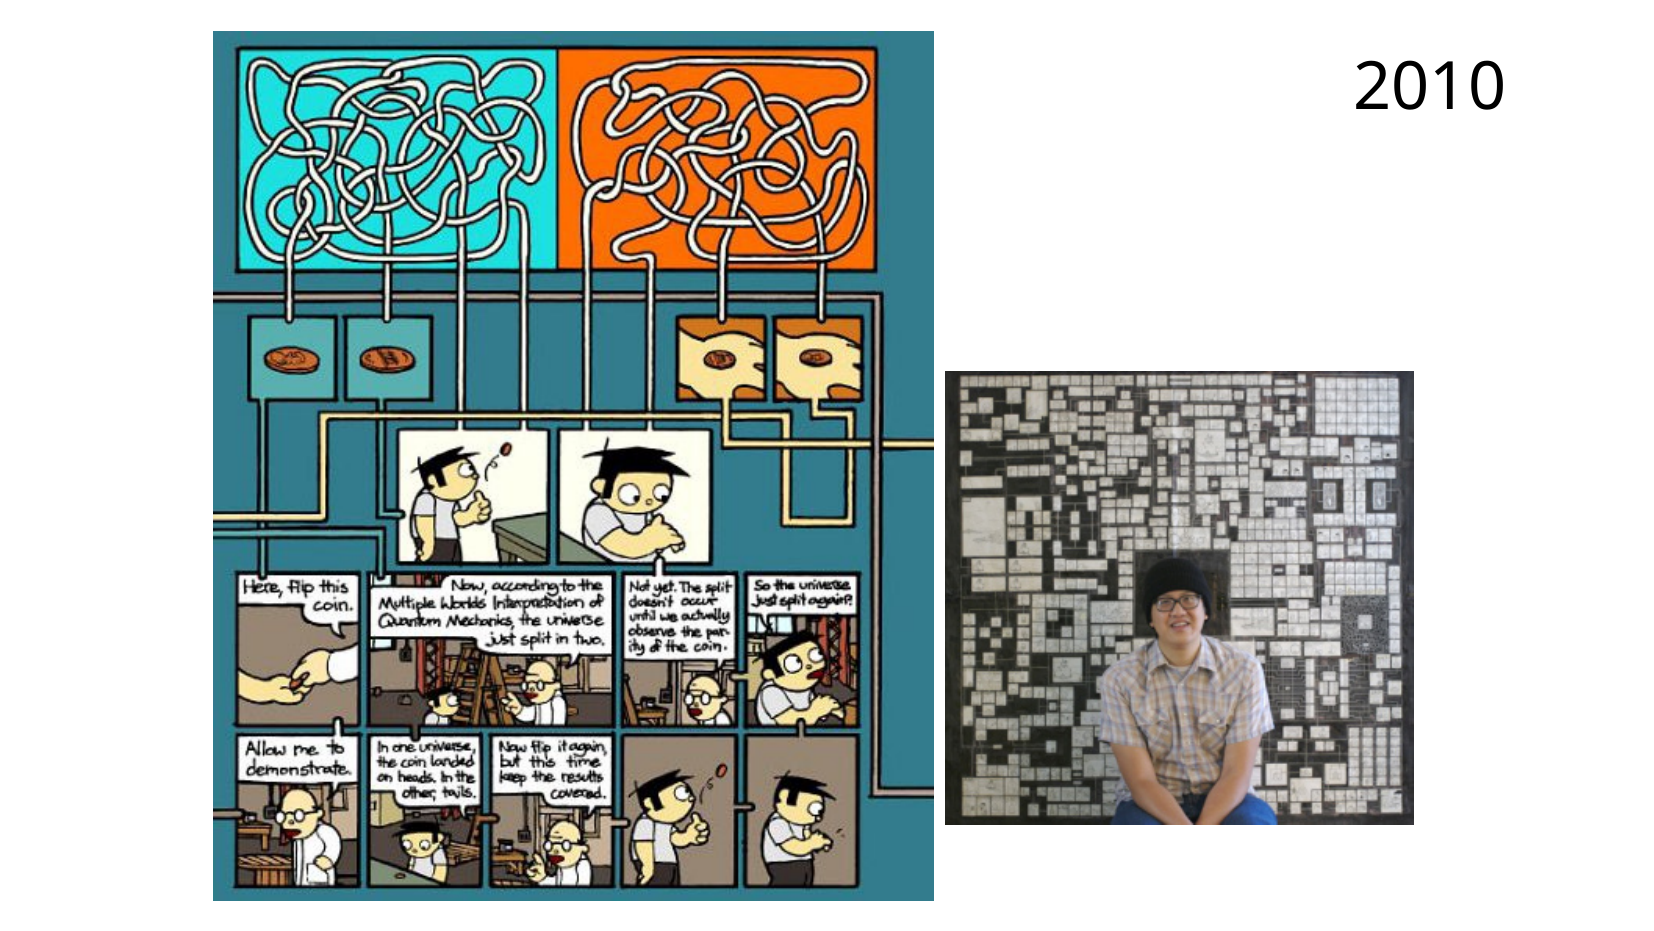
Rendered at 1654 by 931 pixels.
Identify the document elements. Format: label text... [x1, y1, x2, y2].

text_box 2010 [1248, 0, 1612, 166]
picture [213, 31, 934, 901]
picture [944, 371, 1414, 825]
